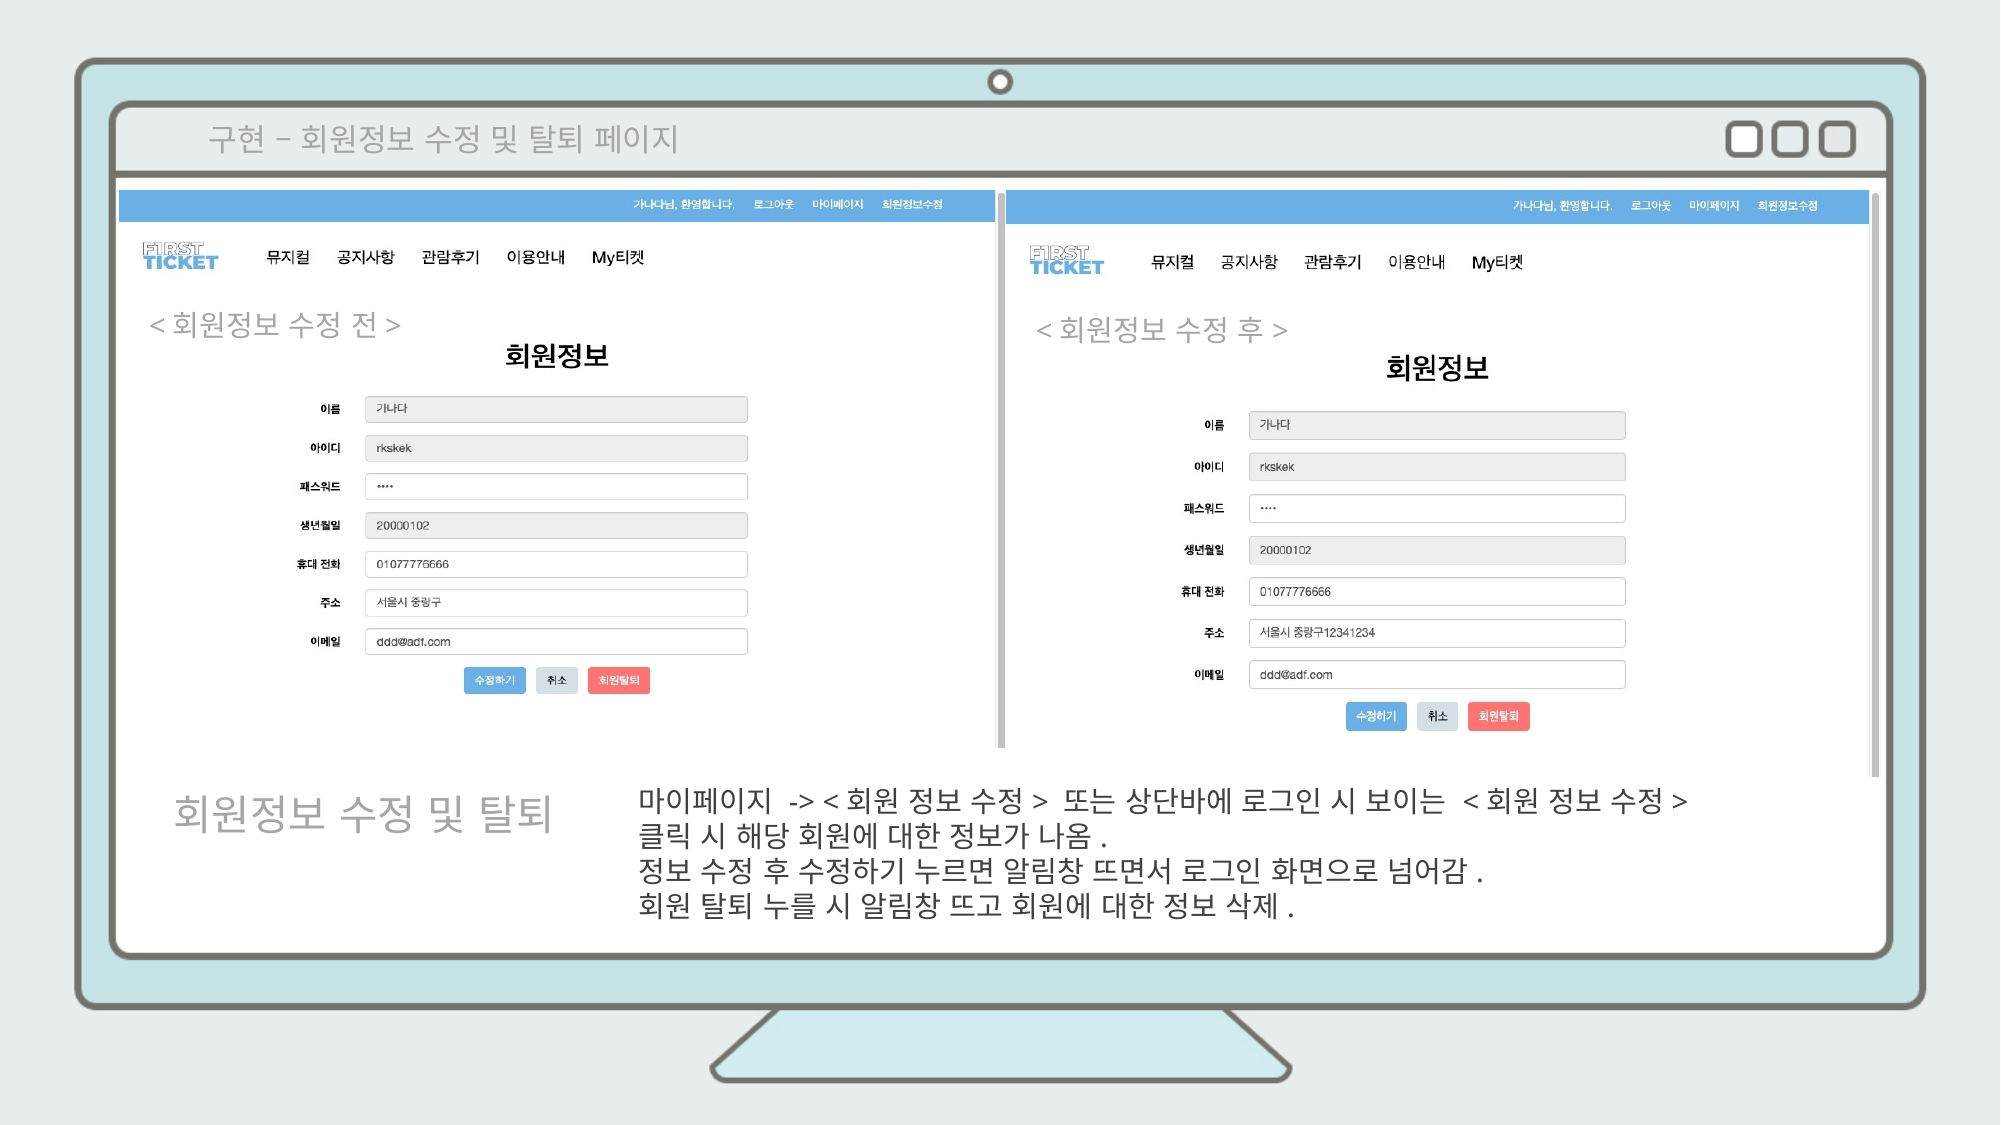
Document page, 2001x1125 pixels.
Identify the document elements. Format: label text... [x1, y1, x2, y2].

text_box 회원정보 수정 및 탈퇴 [158, 755, 646, 846]
text_box 마이페이지 -> <회원 정보 수정> 또는 상단바에 로그인 시 보이는 <회원 정보 수정> 클릭 시 해당 회원에 대한 정보가 나옴. 정보 수정 후 수정하기 누르면 알림창 뜨면서 로그인 화면으로 넘어감. 회원 탈퇴 누를 시 알림창 뜨고 회원에 대한 정보 삭제. [624, 776, 1816, 931]
picture [0, 0, 2001, 1125]
text_box 구현 – 회원정보 수정 및 탈퇴 페이지 [162, 112, 728, 166]
